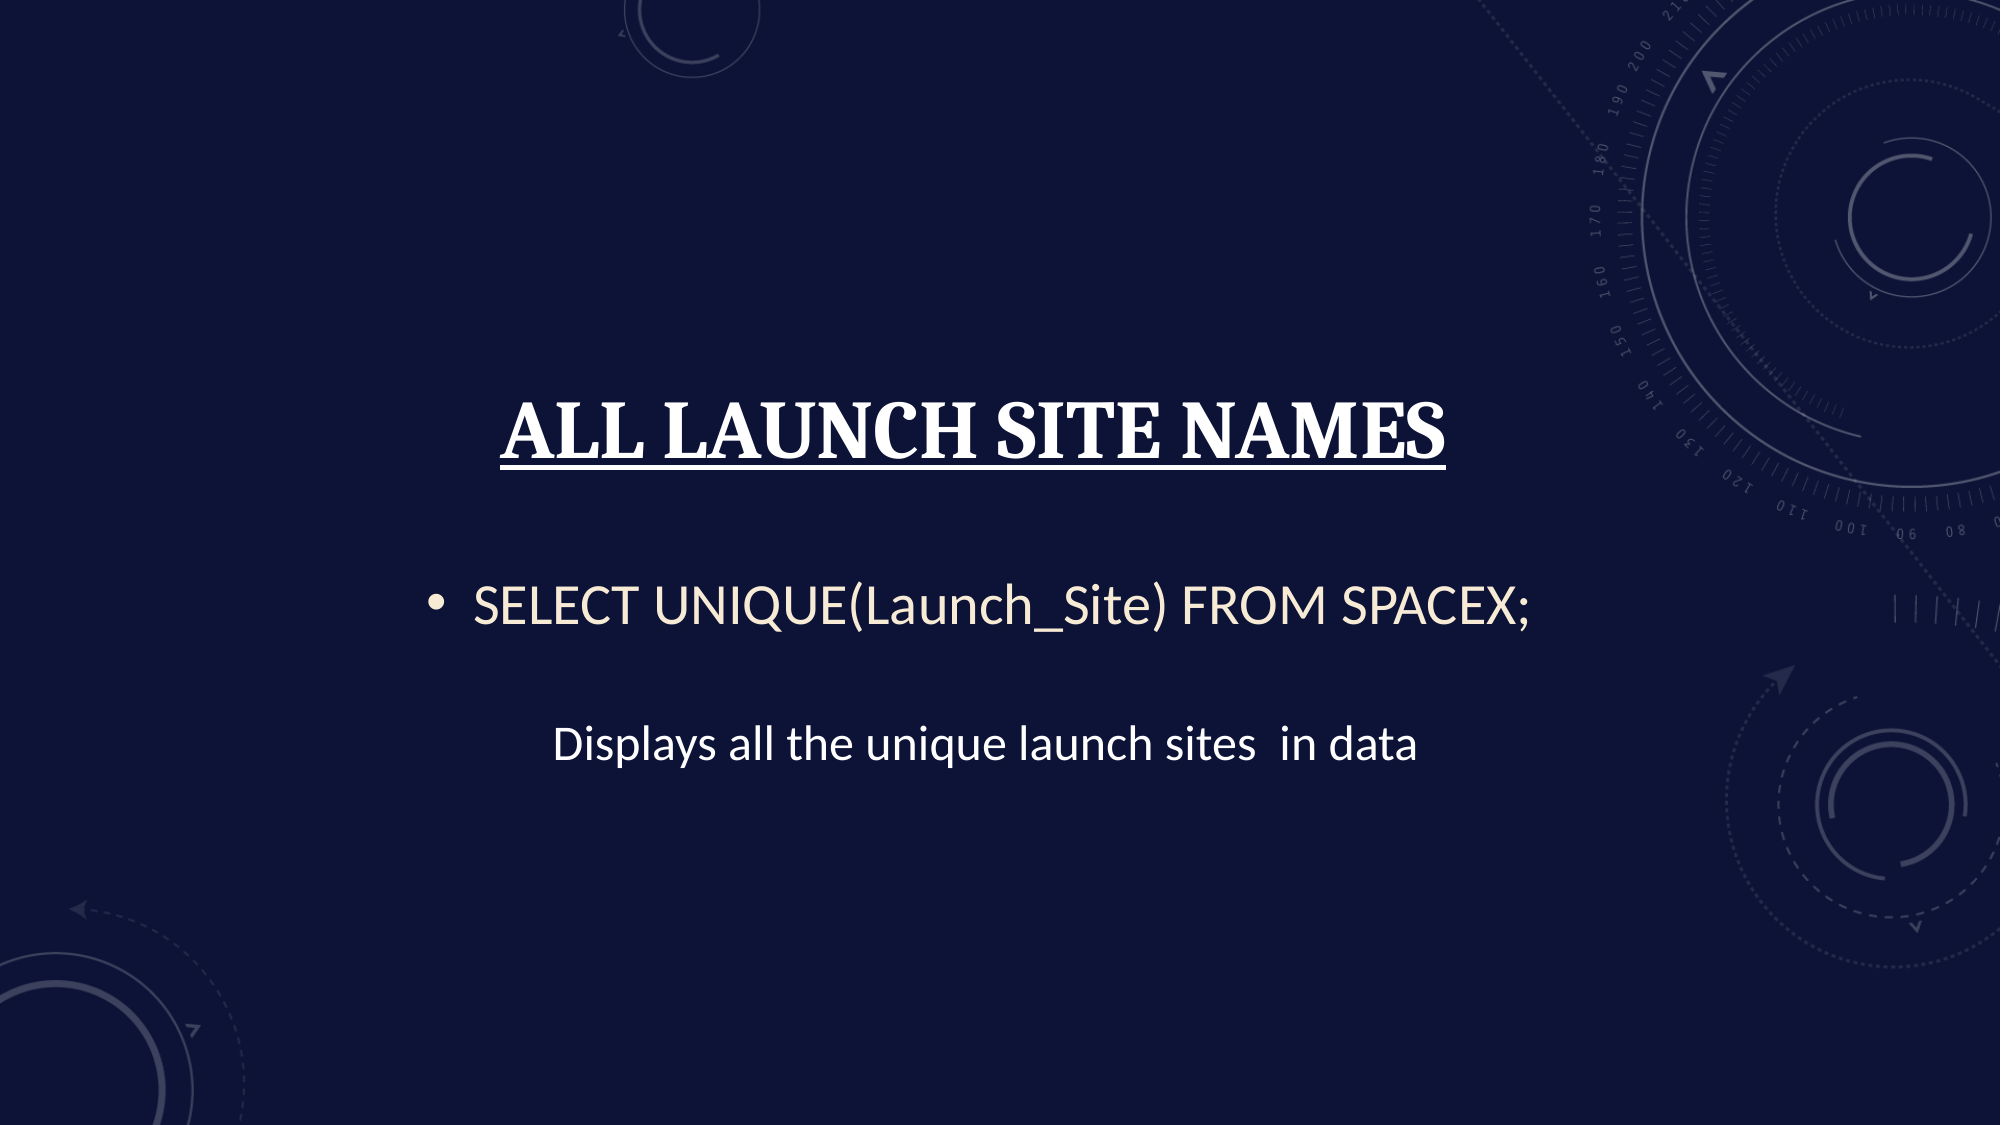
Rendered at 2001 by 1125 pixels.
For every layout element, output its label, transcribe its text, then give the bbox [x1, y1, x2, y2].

title All launch site names [68, 328, 1878, 523]
text_box Displays all the unique launch sites in data [537, 702, 1437, 778]
picture [0, 0, 2000, 1125]
text_box SELECT UNIQUE(Launch_Site) FROM SPACEX; [411, 558, 1564, 710]
